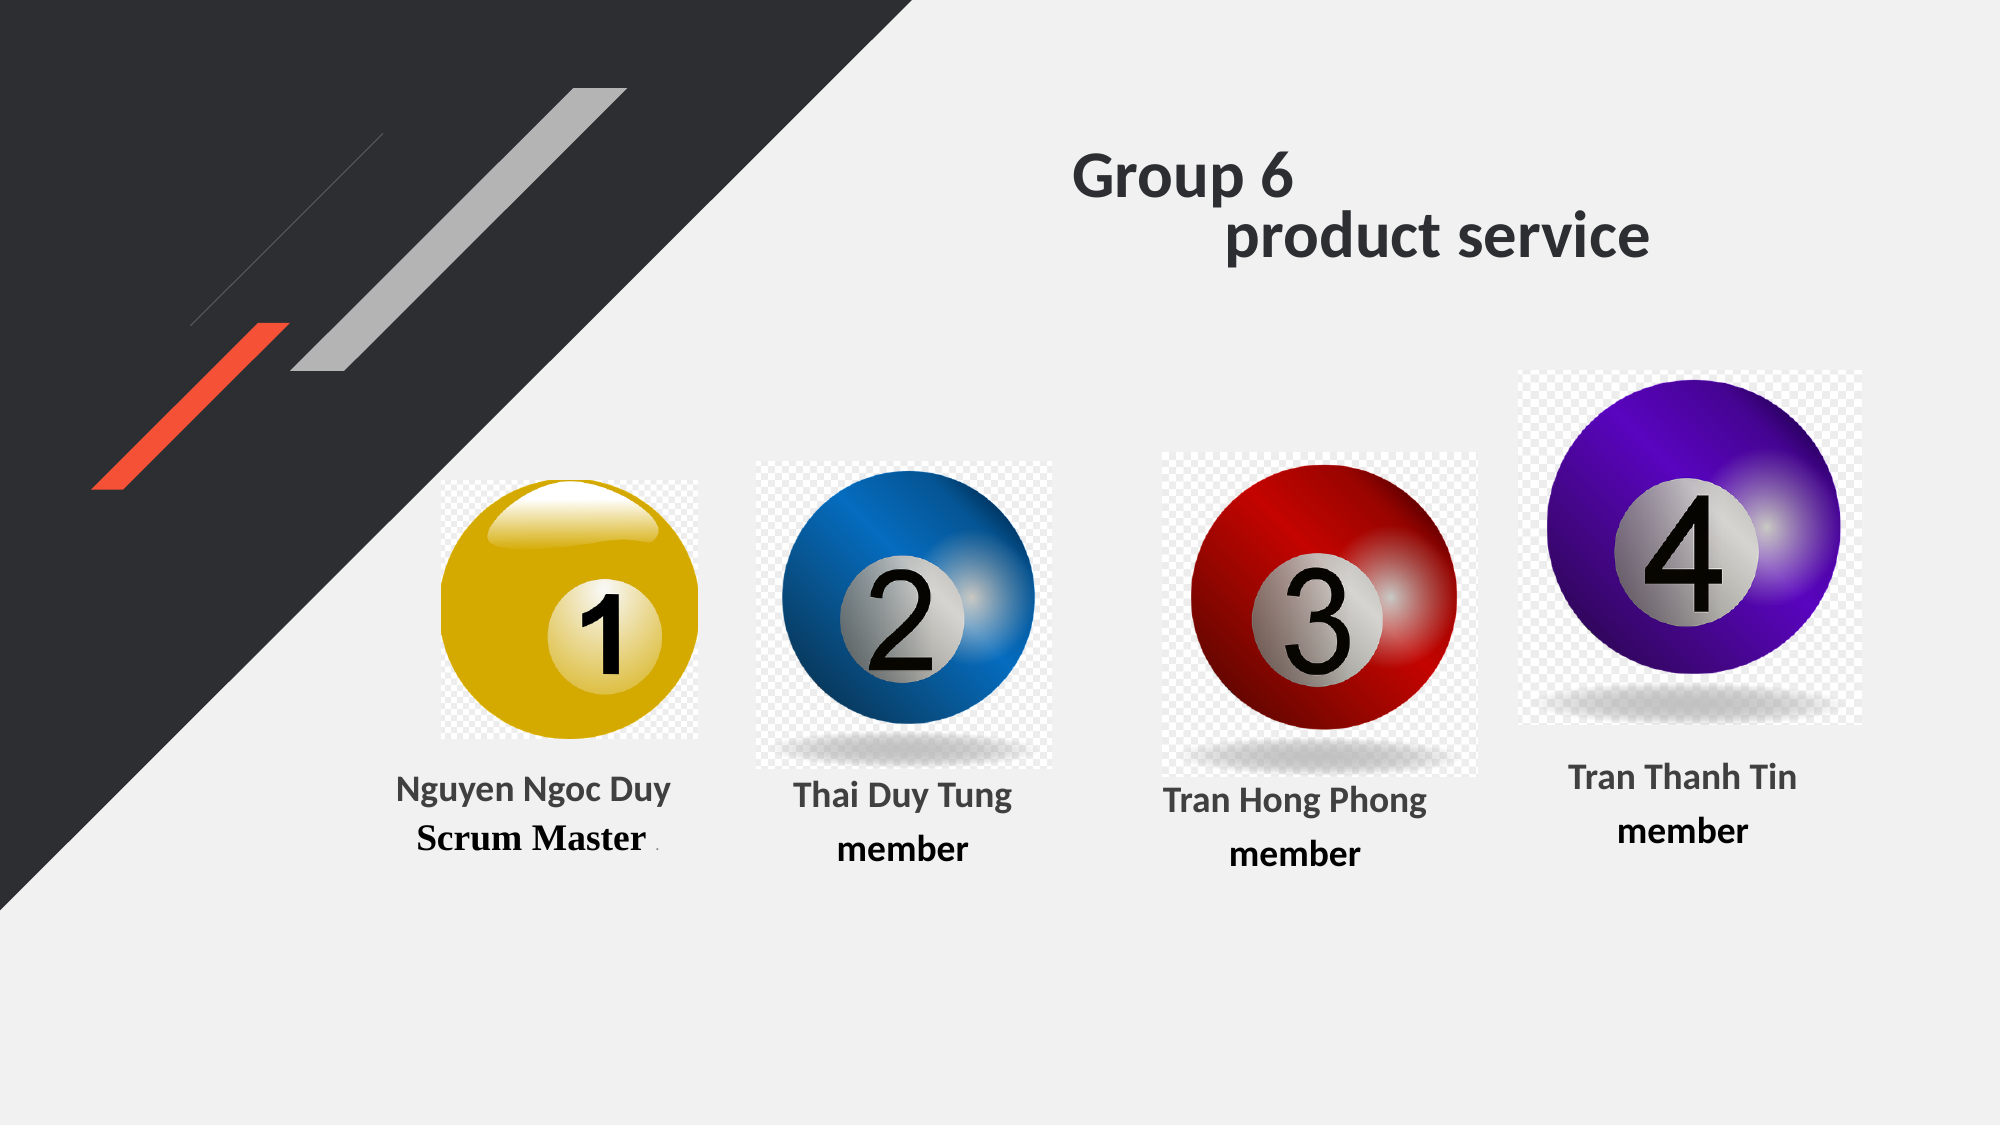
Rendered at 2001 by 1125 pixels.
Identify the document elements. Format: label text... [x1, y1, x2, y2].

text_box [190, 133, 384, 326]
text_box [88, 326, 289, 491]
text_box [697, 753, 1109, 875]
picture [1518, 370, 1862, 725]
picture [756, 461, 1052, 769]
text_box [0, 0, 914, 912]
text_box [287, 87, 630, 372]
text_box product service [1188, 167, 1666, 279]
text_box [328, 747, 739, 863]
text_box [1089, 758, 1501, 880]
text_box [1477, 735, 1889, 857]
text_box Group 6 [831, 107, 1309, 218]
picture [441, 480, 698, 739]
picture [1162, 452, 1478, 777]
